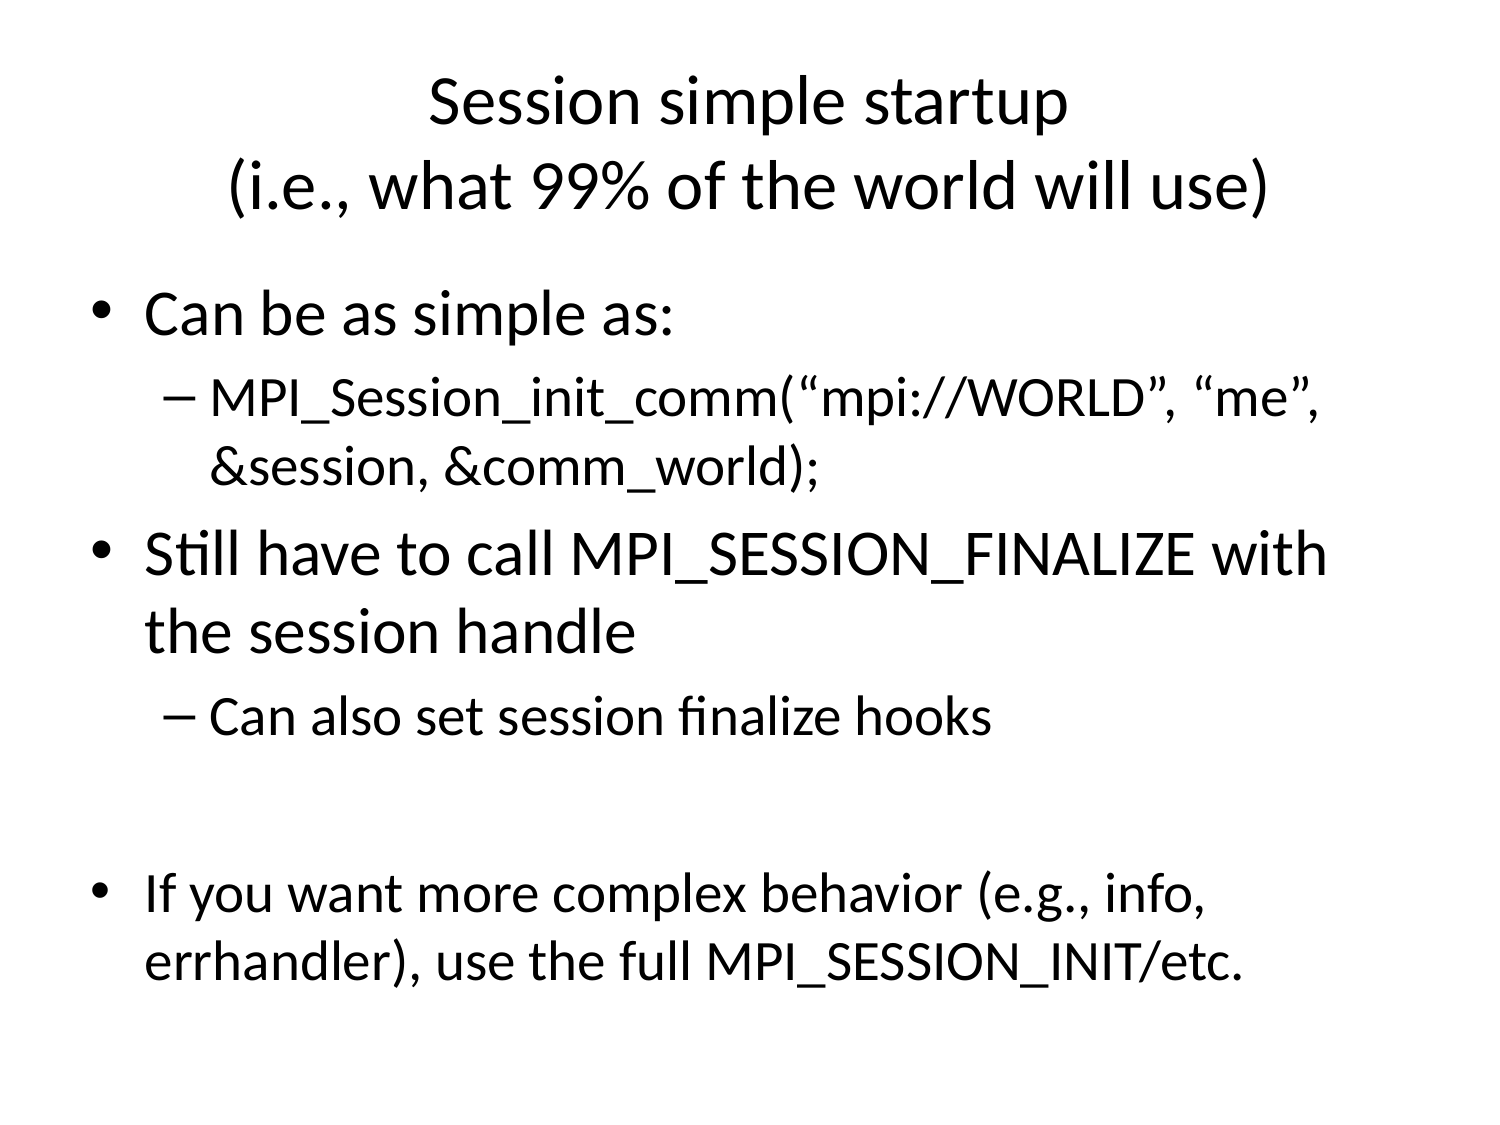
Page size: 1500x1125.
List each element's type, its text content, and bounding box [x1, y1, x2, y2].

title Session simple startup (i.e., what 99% of the world will use) [75, 45, 1425, 233]
list Can be as simple as: MPI_Session_init_comm(“mpi://WORLD”, “me”, &session, &comm_world); Still have to call MPI_SESSION_FINALIZE with the session handle Can also set session finalize hooks If you want more complex behavior (e.g., info, errhandler), use the full MPI_SESSION_INIT/etc. [75, 262, 1425, 1005]
